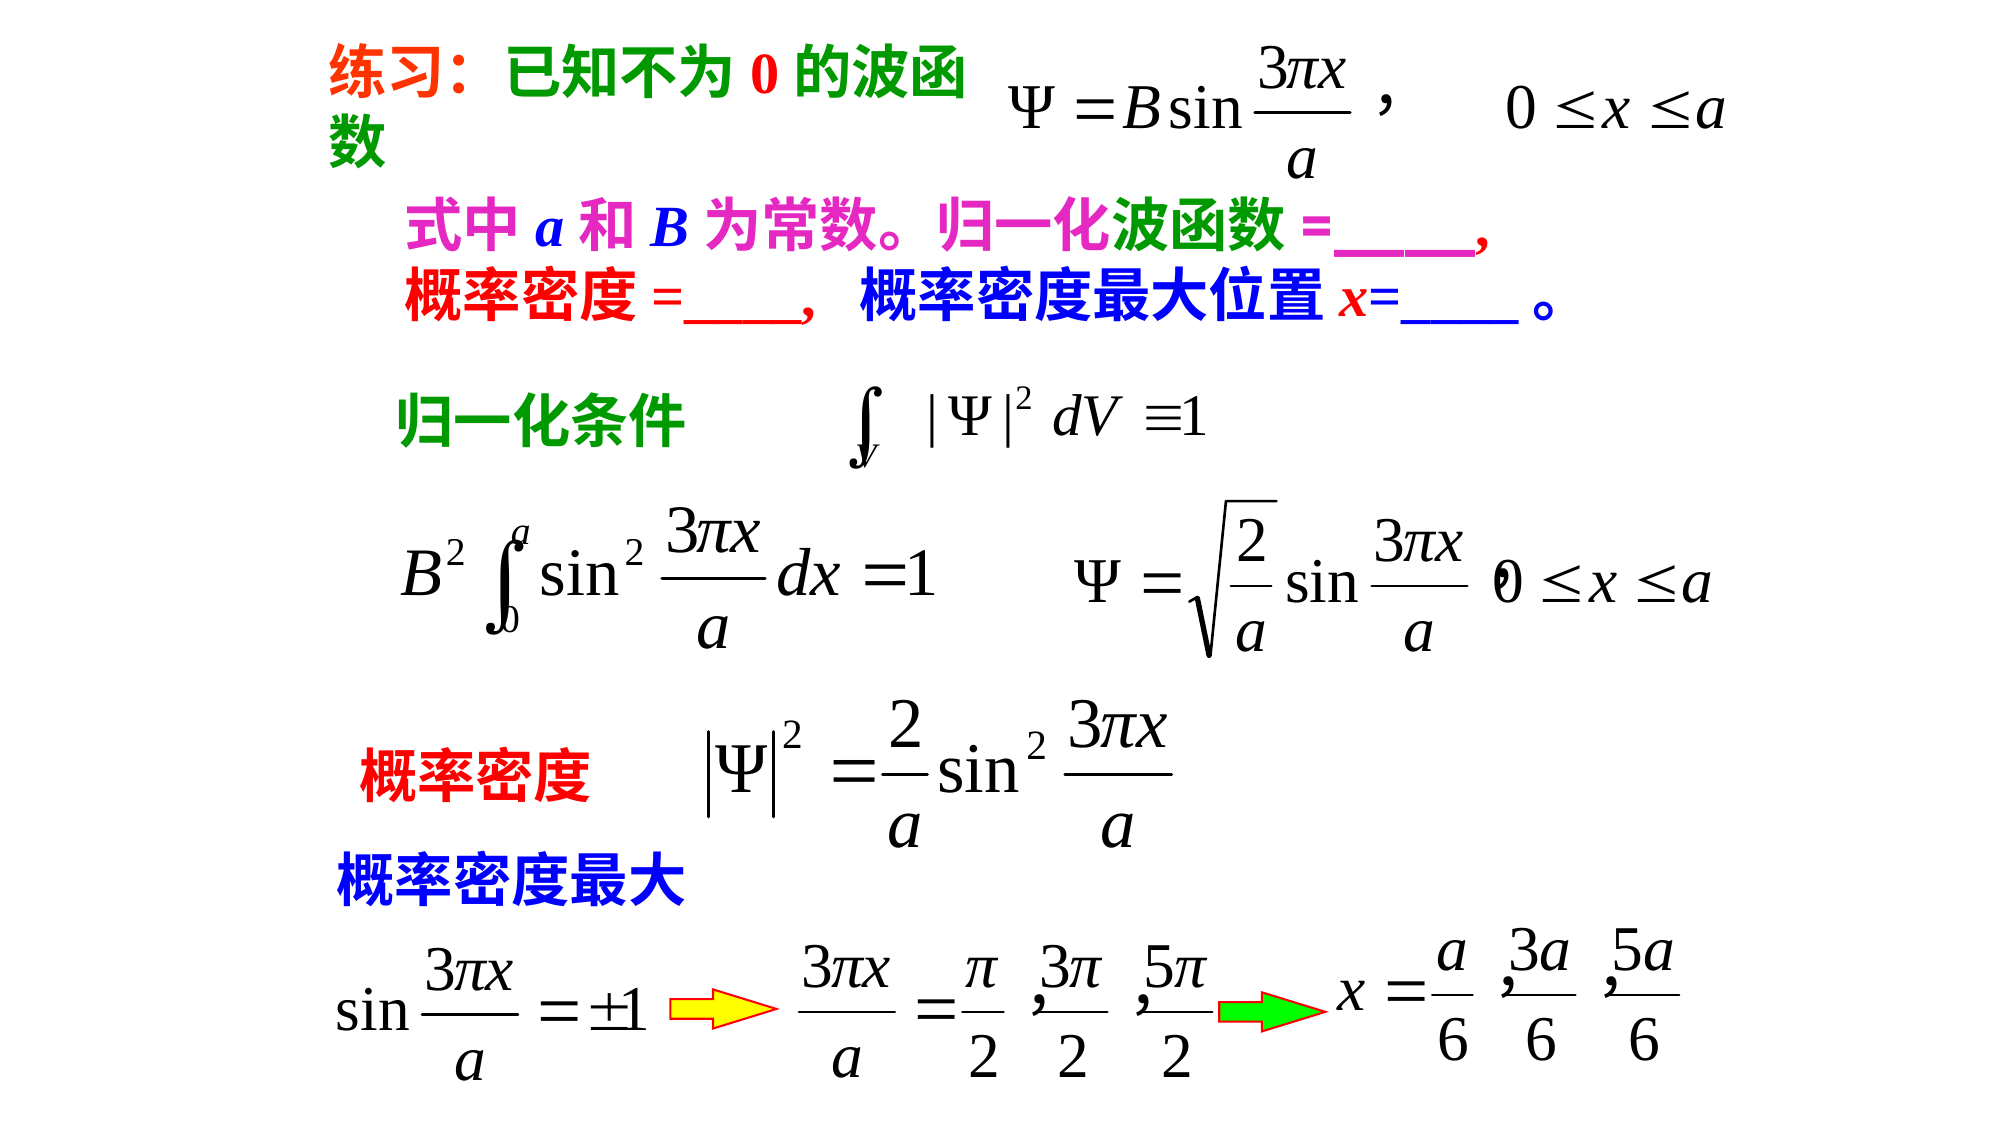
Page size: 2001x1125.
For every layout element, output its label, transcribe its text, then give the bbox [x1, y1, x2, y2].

text_box 概率密度 [344, 731, 608, 817]
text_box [788, 926, 1228, 1093]
text_box 式中a和B为常数。归一化波函数=____, 概率密度=____, 概率密度最大位置x=____。 [390, 181, 1654, 336]
text_box 练习：已知不为0的波函数 [313, 28, 996, 183]
text_box 归一化条件 [380, 376, 702, 462]
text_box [1325, 909, 1691, 1075]
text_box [830, 352, 1217, 481]
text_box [999, 27, 1740, 193]
text_box [670, 989, 777, 1029]
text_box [387, 487, 943, 664]
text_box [327, 929, 657, 1095]
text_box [1066, 484, 1728, 672]
text_box [1233, 992, 1319, 1032]
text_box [695, 678, 1186, 864]
text_box 概率密度最大 [322, 835, 702, 921]
